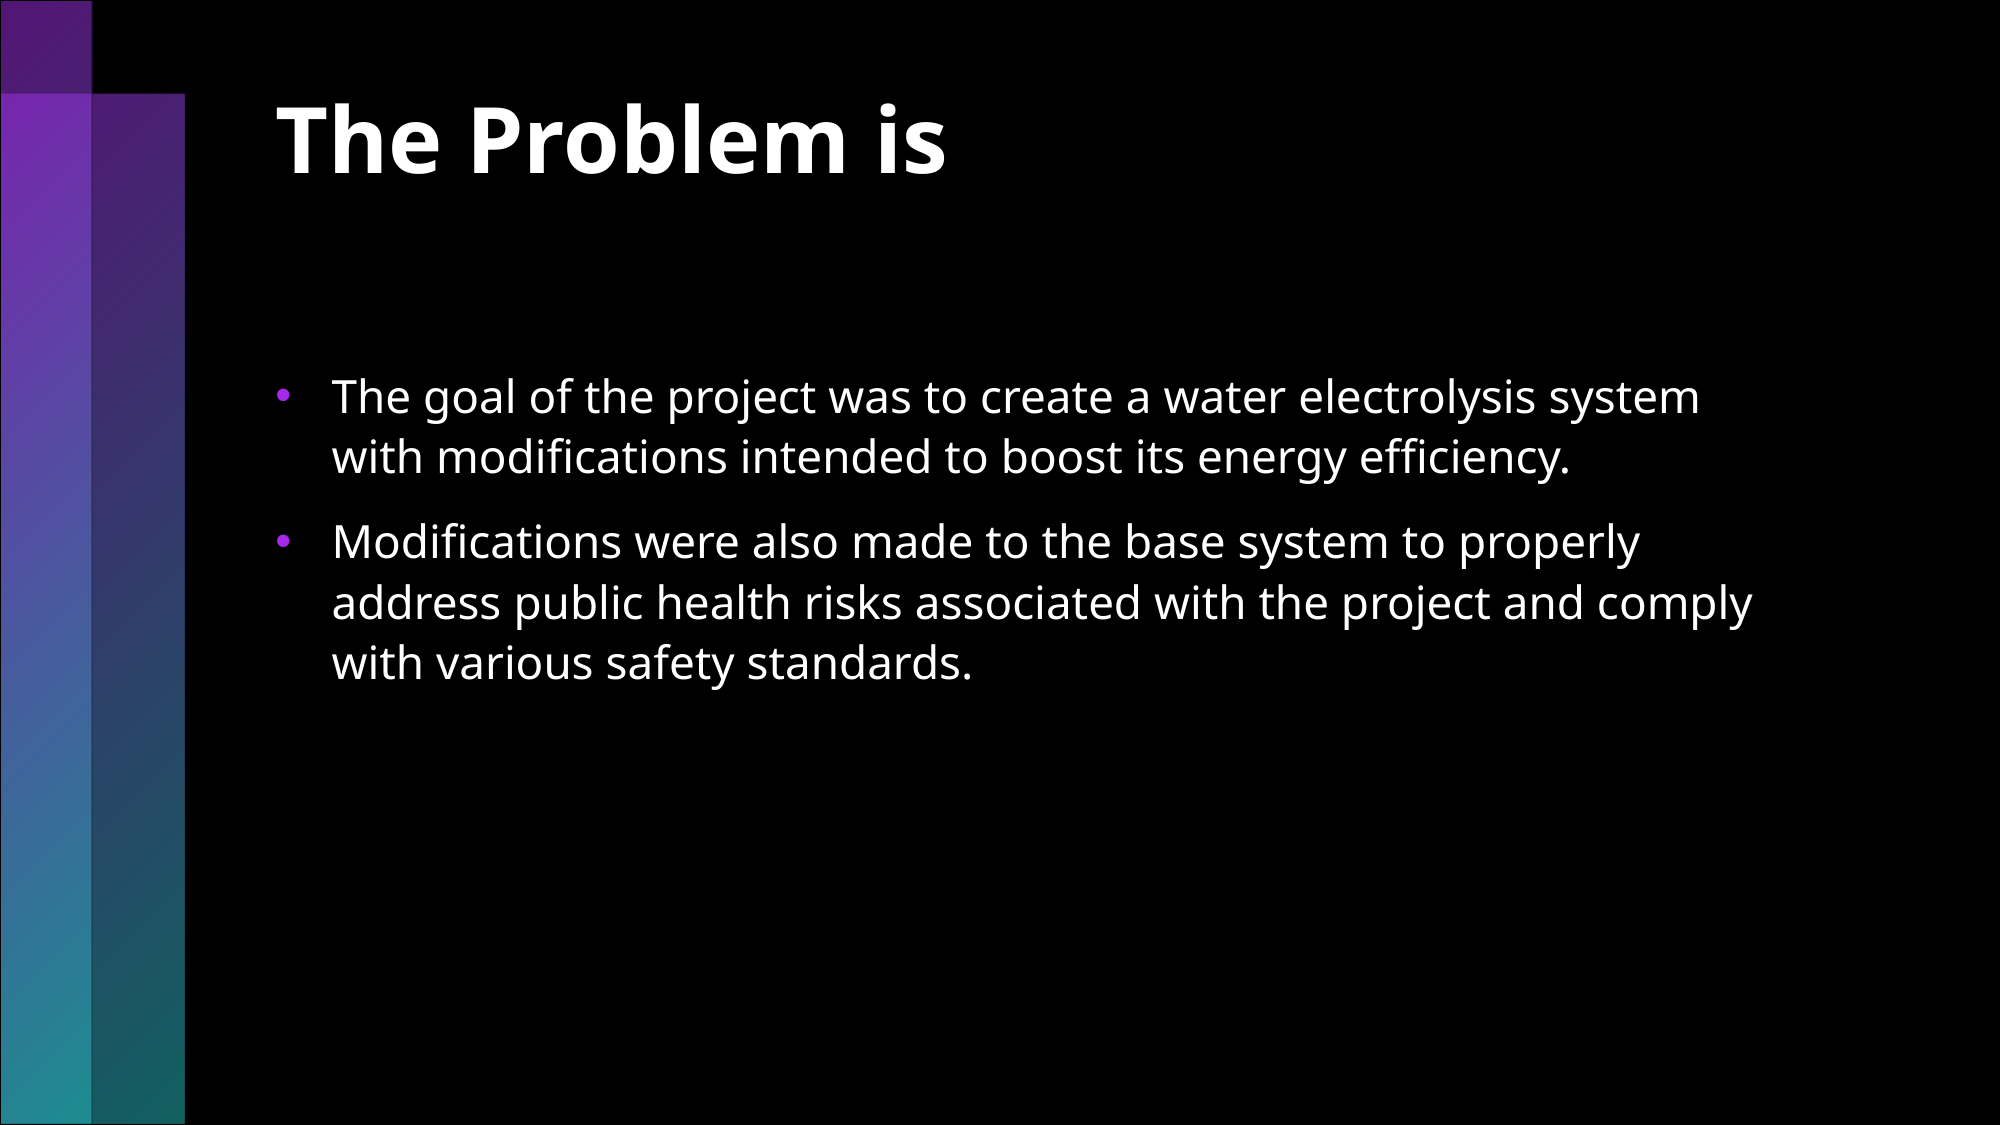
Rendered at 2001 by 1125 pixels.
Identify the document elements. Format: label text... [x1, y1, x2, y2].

list The goal of the project was to create a water electrolysis system with modifications intended to boost its energy efficiency. Modifications were also made to the base system to properly address public health risks associated with the project and comply with various safety standards. [260, 354, 1817, 999]
title The Problem is [260, 74, 1817, 329]
